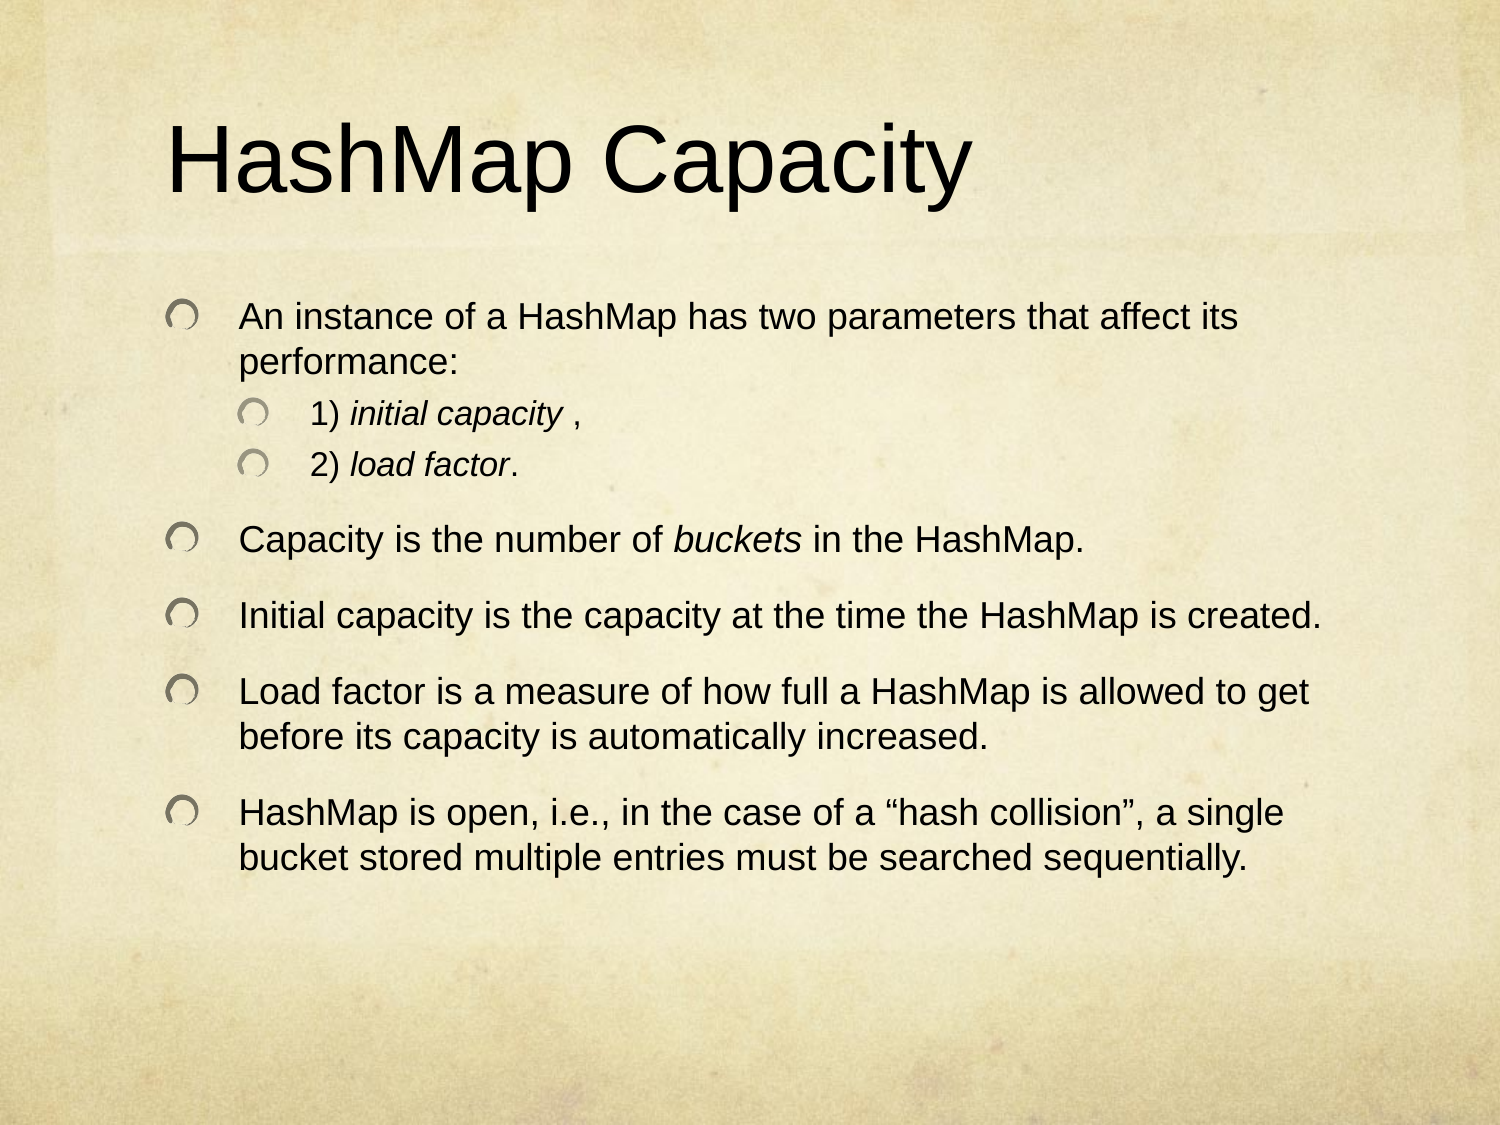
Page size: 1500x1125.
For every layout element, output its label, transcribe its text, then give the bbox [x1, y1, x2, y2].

picture [0, 0, 1500, 1125]
list An instance of a HashMap has two parameters that affect its performance: 1) initial capacity , 2) load factor. Capacity is the number of buckets in the HashMap. Initial capacity is the capacity at the time the HashMap is created. Load factor is a measure of how full a HashMap is allowed to get before its capacity is automatically increased. HashMap is open, i.e., in the case of a “hash collision”, a single bucket stored multiple entries must be searched sequentially. [150, 284, 1350, 950]
title HashMap Capacity [150, 82, 1350, 225]
